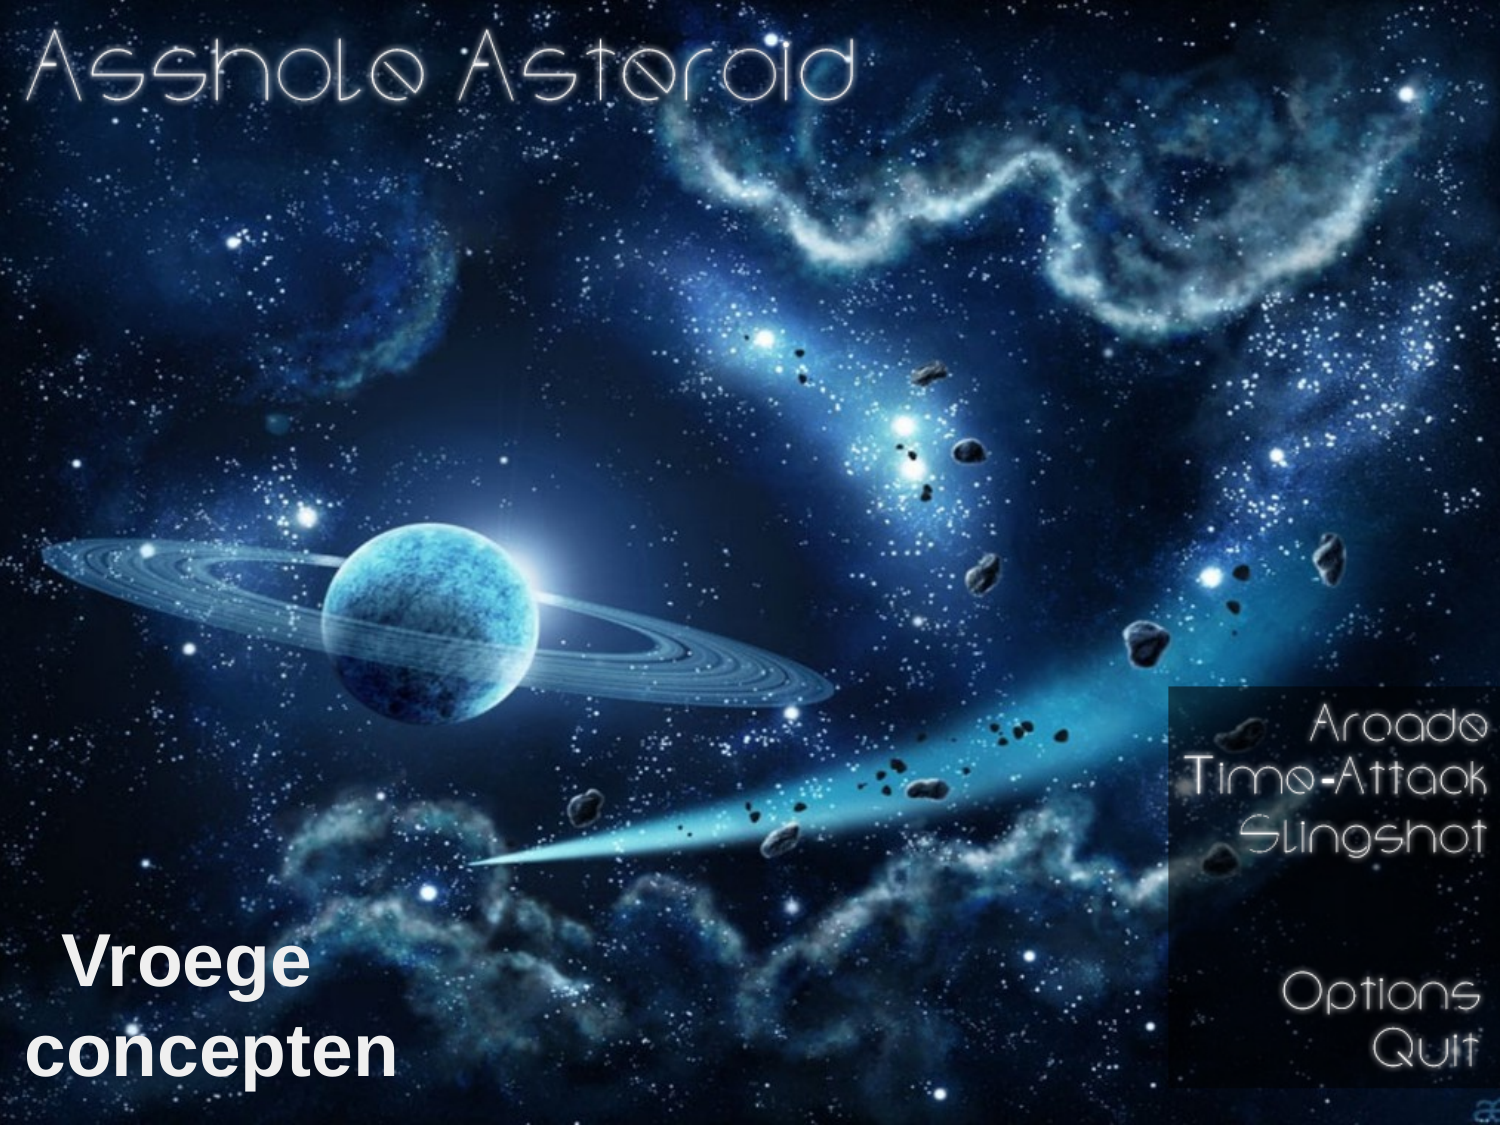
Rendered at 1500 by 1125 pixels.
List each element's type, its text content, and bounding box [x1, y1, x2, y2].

title Vroege concepten [9, 918, 701, 1107]
text_box [0, 0, 1500, 1125]
